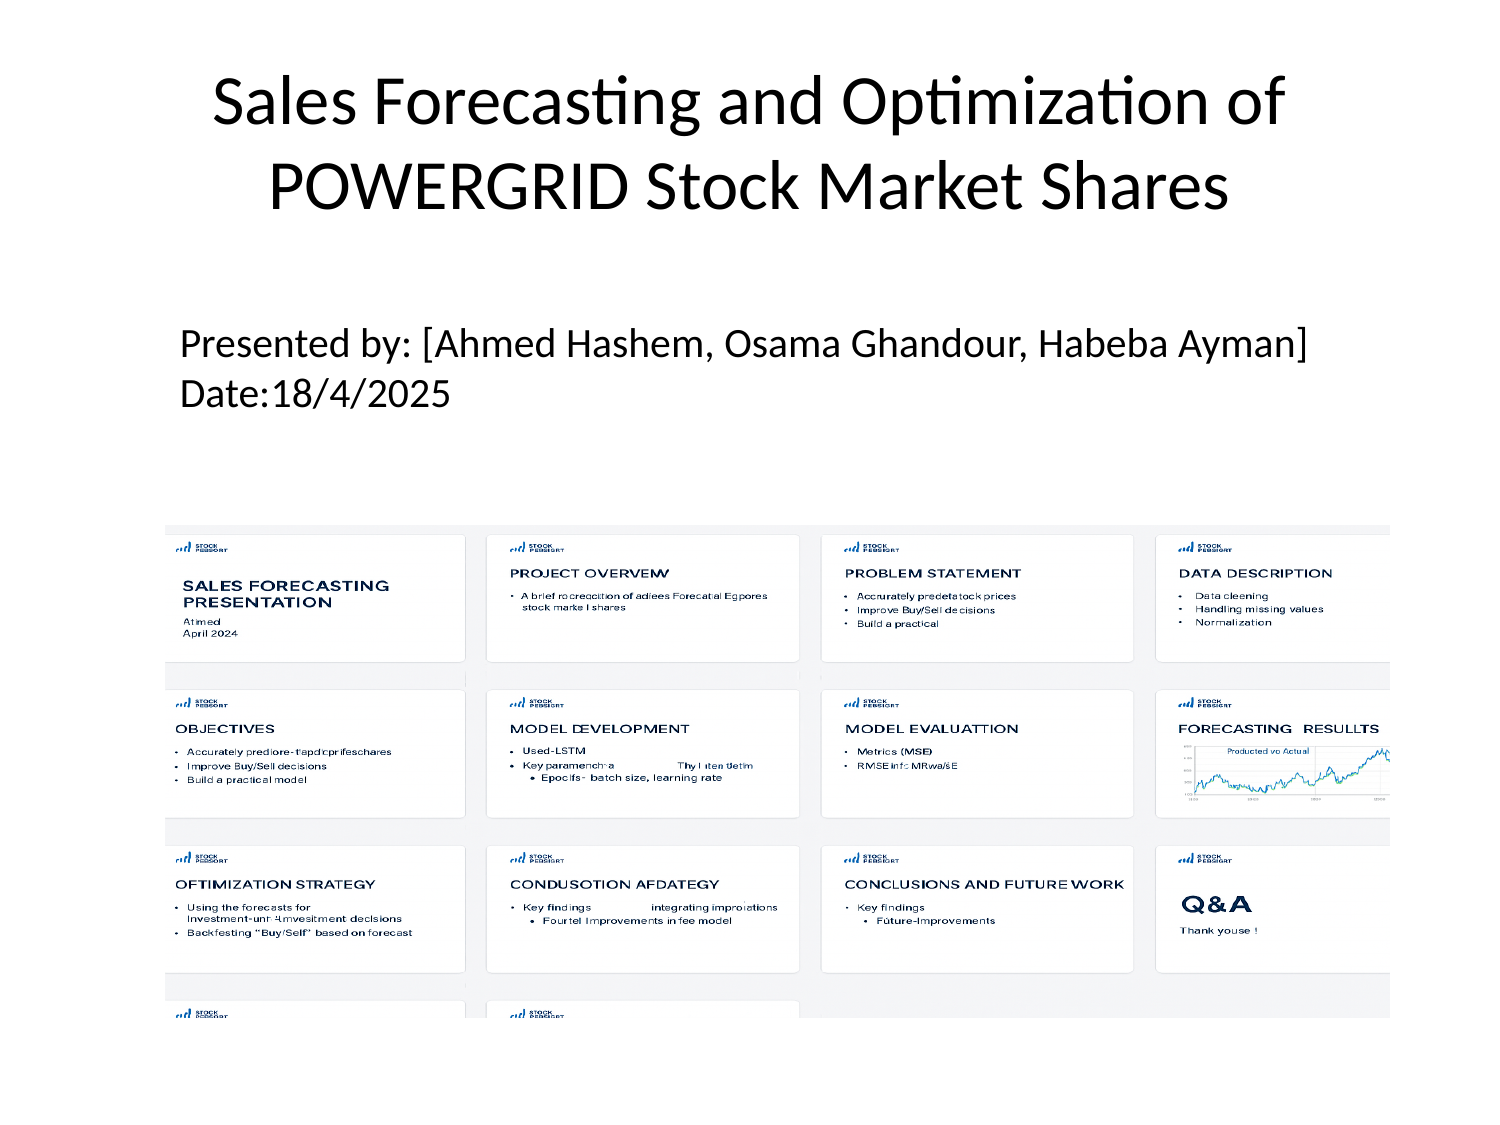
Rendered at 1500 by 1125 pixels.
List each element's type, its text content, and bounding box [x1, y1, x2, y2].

title Sales Forecasting and Optimization of POWERGRID Stock Market Shares [75, 45, 1425, 233]
picture [164, 524, 1390, 1018]
text_box Presented by: [Ahmed Hashem, Osama Ghandour, Habeba Ayman] Date:18/4/2025 [164, 308, 1375, 423]
